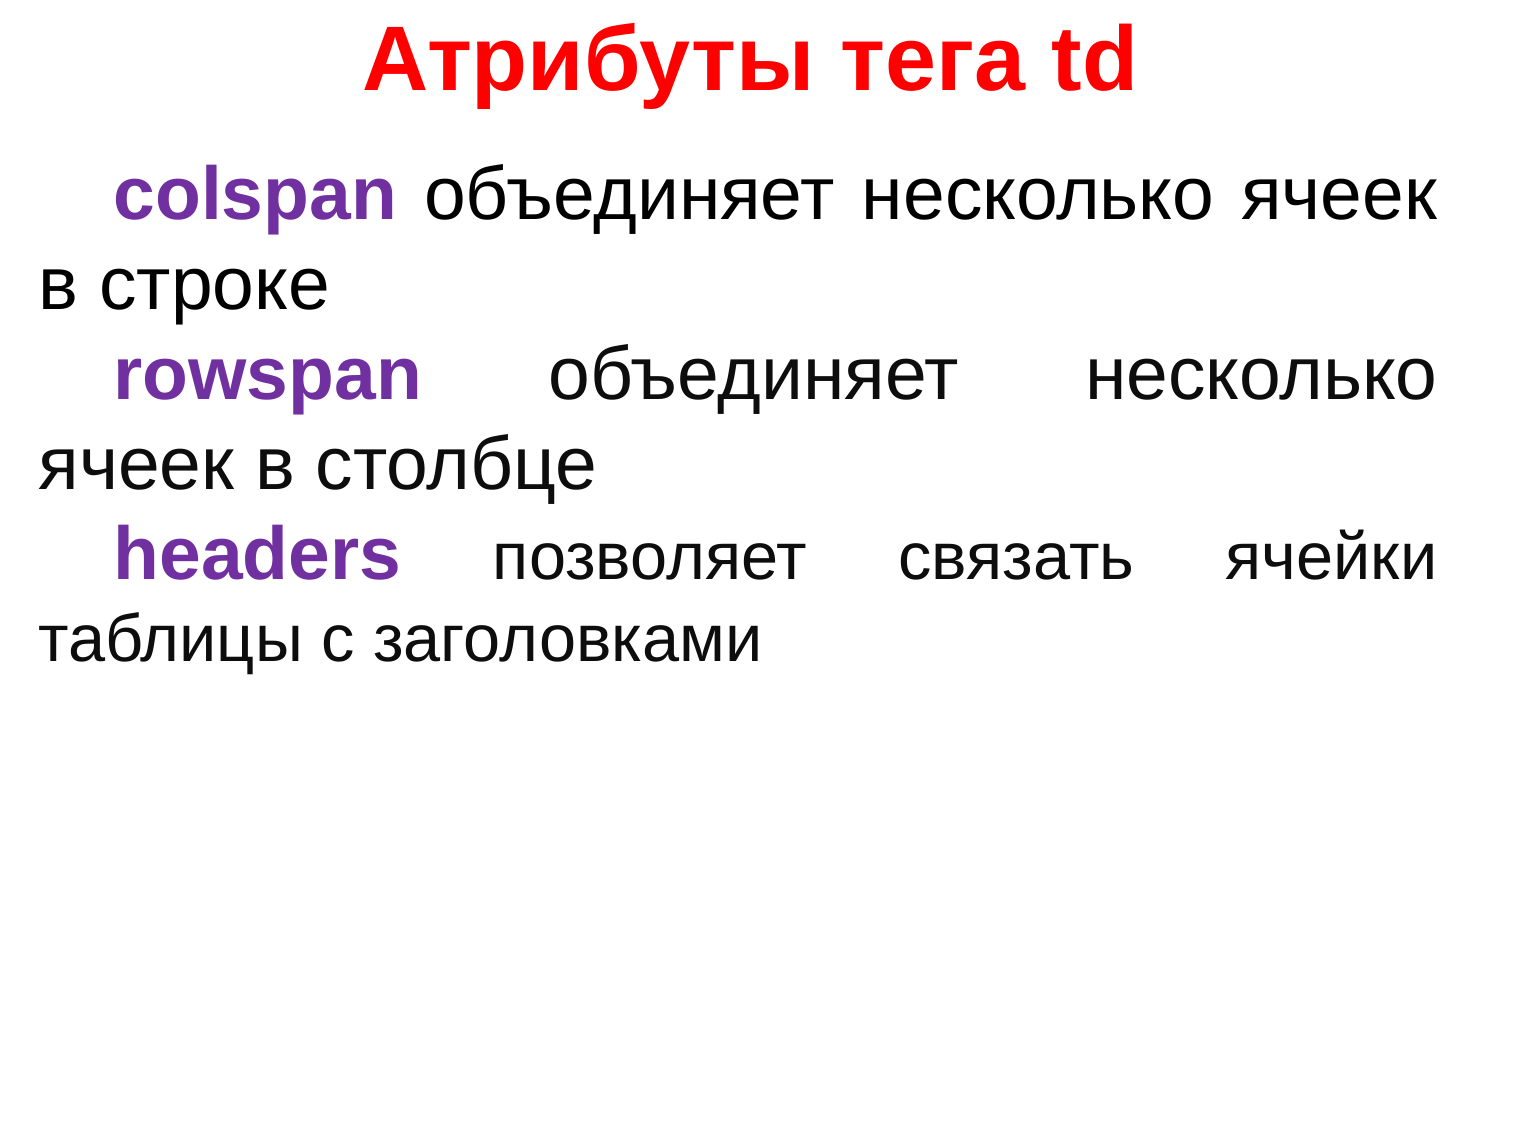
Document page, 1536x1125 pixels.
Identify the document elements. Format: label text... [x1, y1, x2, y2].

title Атрибуты тега td [59, 0, 1442, 137]
list colspan объединяет несколько ячеек в строке rowspan объединяет несколько ячеек в столбце headers позволяет связать ячейки таблицы с заголовками [23, 137, 1453, 880]
